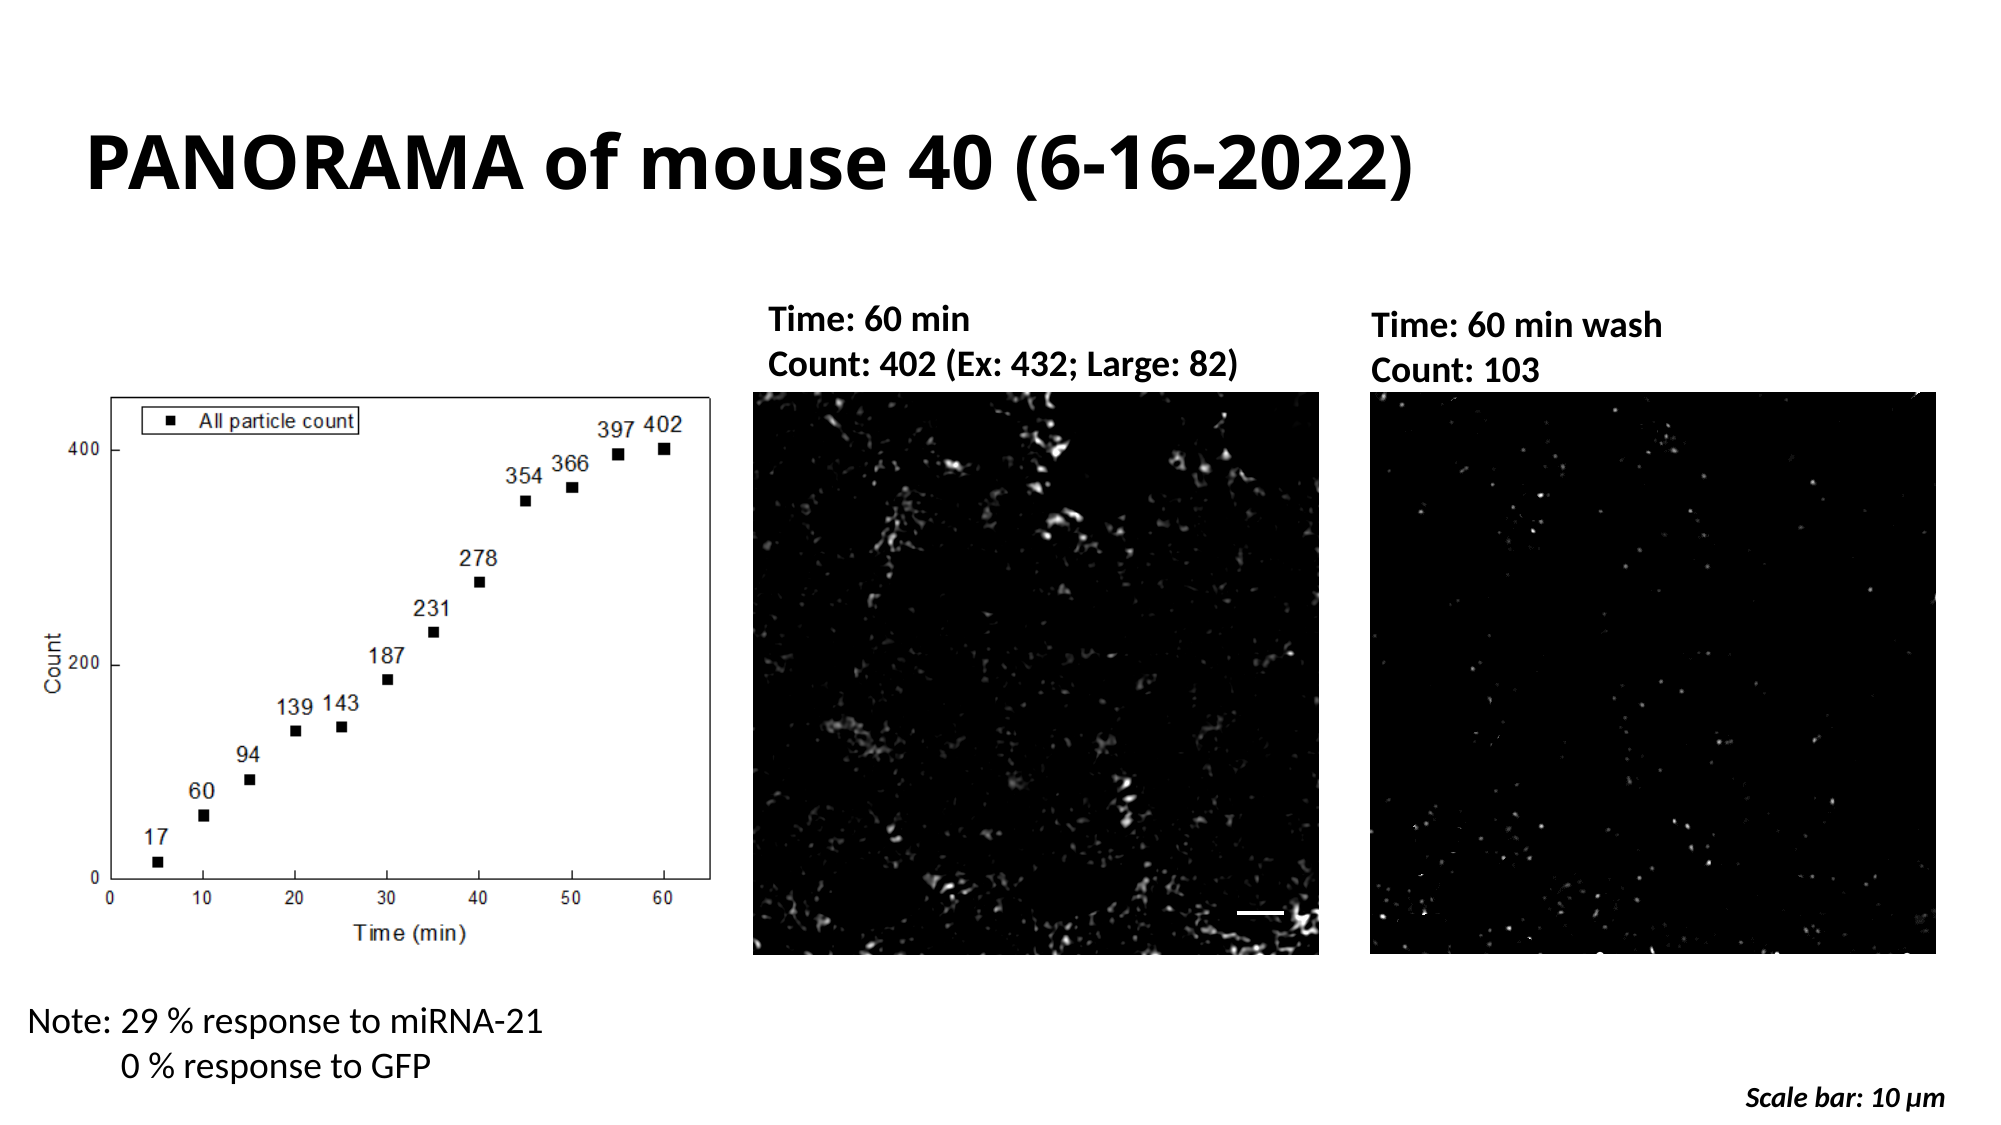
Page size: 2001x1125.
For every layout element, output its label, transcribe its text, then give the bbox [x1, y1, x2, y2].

text_box Note: 29 % response to miRNA-21 0 % response to GFP [12, 958, 578, 1125]
picture [12, 369, 747, 958]
text_box Scale bar: 10 µm [1731, 1070, 2000, 1121]
picture [753, 392, 1319, 955]
text_box PANORAMA of mouse 40 (6-16-2022) [70, 82, 2000, 249]
text_box Time: 60 min Count: 402 (Ex: 432; Large: 82) [753, 286, 1326, 391]
picture [1370, 392, 1936, 954]
text_box Time: 60 min wash Count: 103 [1356, 292, 1858, 533]
